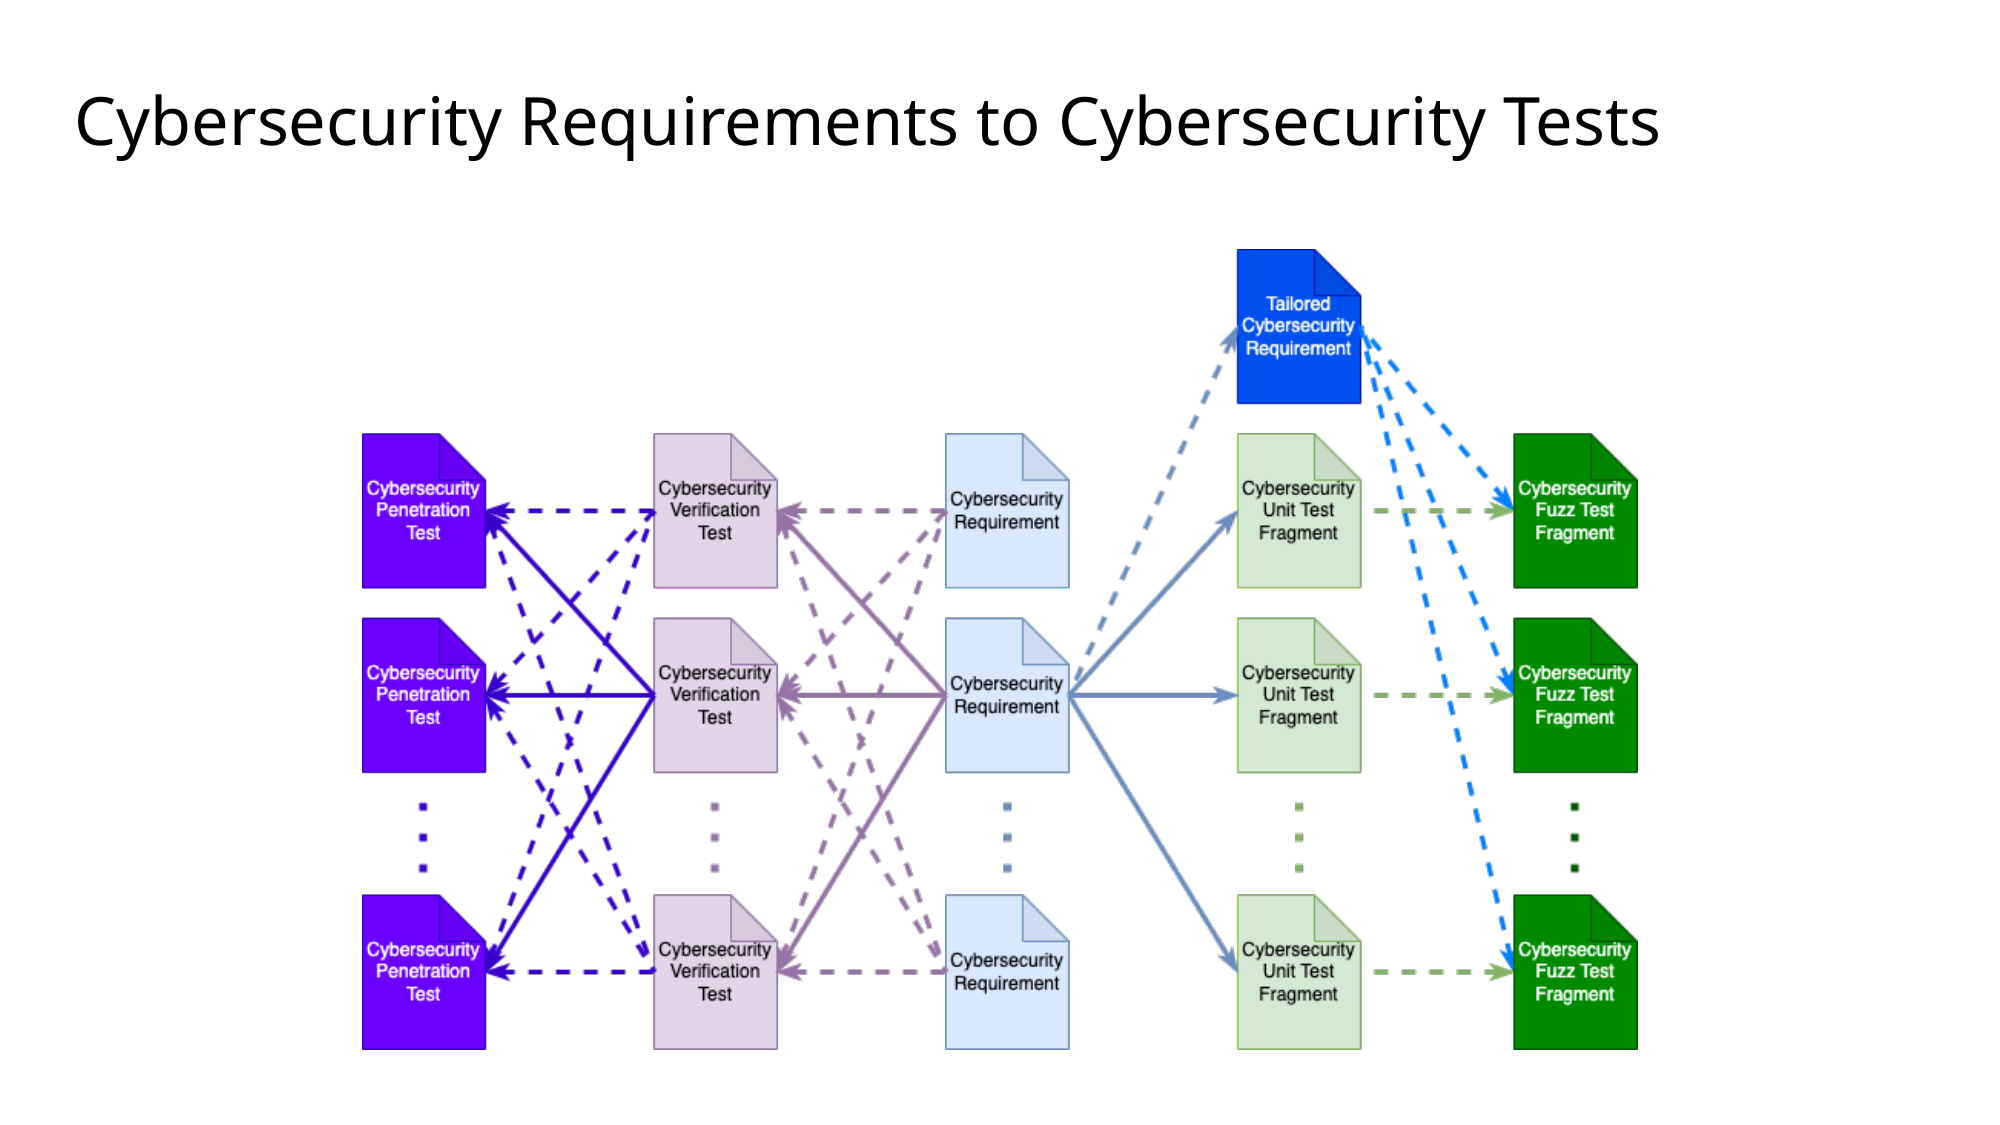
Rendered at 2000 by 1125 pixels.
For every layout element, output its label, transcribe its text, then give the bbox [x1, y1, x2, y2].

title Cybersecurity Requirements to Cybersecurity Tests [74, 75, 1925, 162]
picture [361, 249, 1638, 1050]
